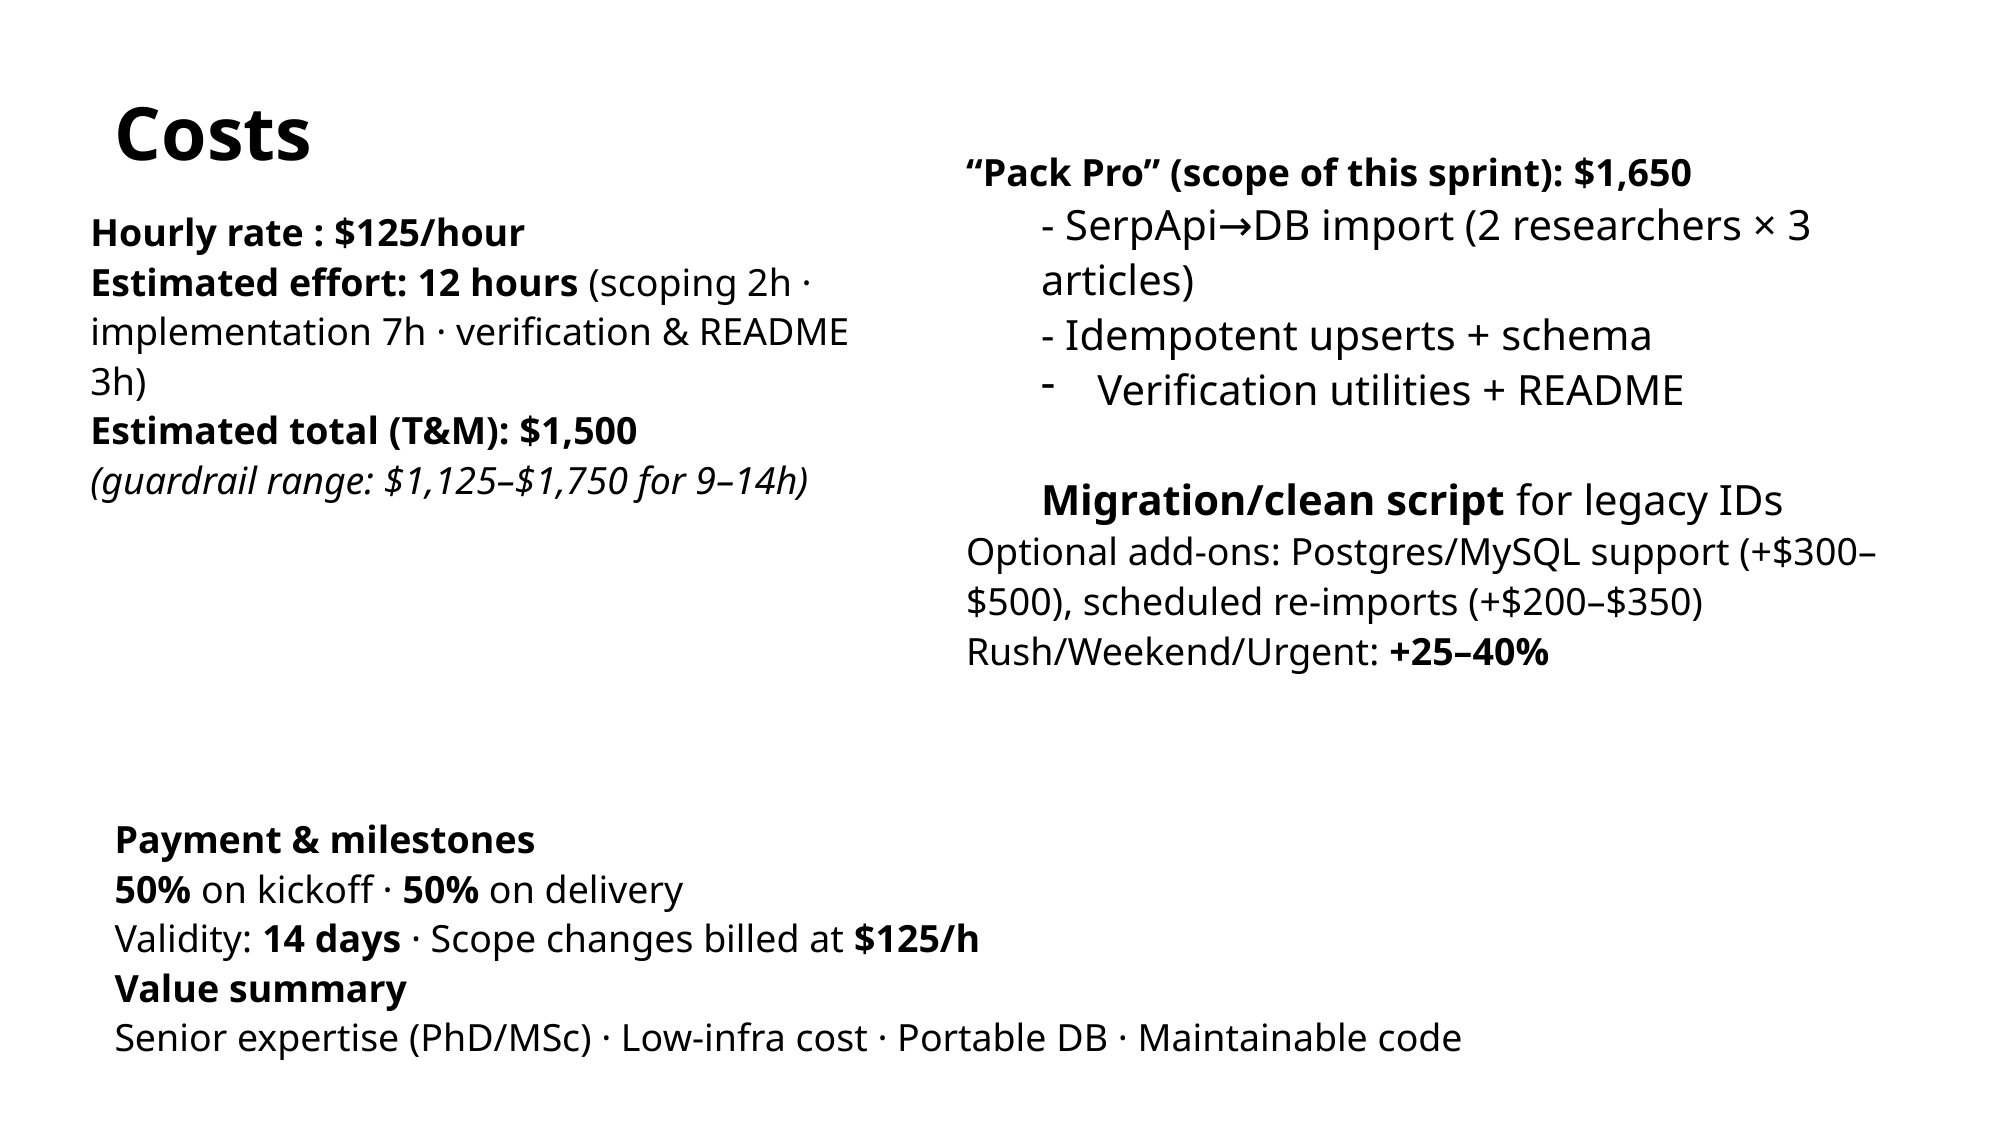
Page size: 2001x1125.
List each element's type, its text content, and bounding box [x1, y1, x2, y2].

title Costs [99, 89, 351, 185]
text_box Hourly rate : $125/hour Estimated effort: 12 hours (scoping 2h · implementation 7h · verification & README 3h) Estimated total (T&M): $1,500 (guardrail range: $1,125–$1,750 for 9–14h) [75, 197, 903, 509]
text_box Payment & milestones 50% on kickoff · 50% on delivery Validity: 14 days · Scope changes billed at $125/h Value summary Senior expertise (PhD/MSc) · Low-infra cost · Portable DB · Maintainable code [99, 804, 1904, 1067]
text_box “Pack Pro” (scope of this sprint): $1,650 - SerpApi→DB import (2 researchers × 3 articles) - Idempotent upserts + schema Verification utilities + README Migration/clean script for legacy IDs Optional add-ons: Postgres/MySQL support (+$300–$500), scheduled re-imports (+$200–$350) Rush/Weekend/Urgent: +25–40% [951, 137, 1952, 680]
